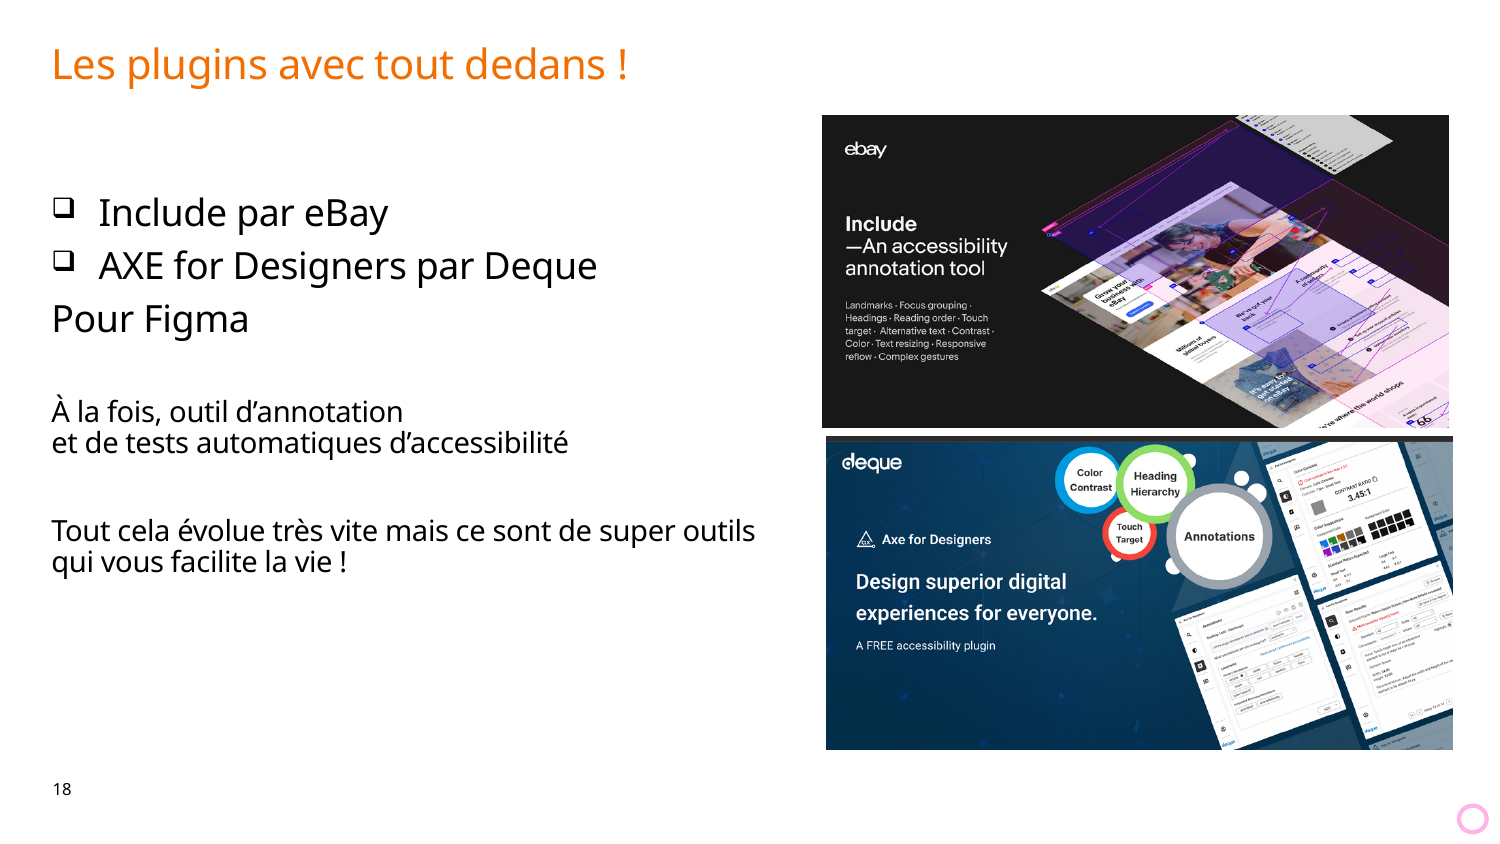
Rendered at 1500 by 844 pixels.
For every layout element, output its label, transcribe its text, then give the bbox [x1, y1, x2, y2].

list Include par eBay AXE for Designers par Deque Pour Figma À la fois, outil d’annotation et de tests automatiques d’accessibilité Tout cela évolue très vite mais ce sont de super outils qui vous facilite la vie ! [51, 194, 823, 747]
picture [826, 436, 1454, 750]
title Les plugins avec tout dedans ! [51, 43, 1449, 166]
text_box [1456, 803, 1489, 835]
picture [822, 114, 1449, 429]
